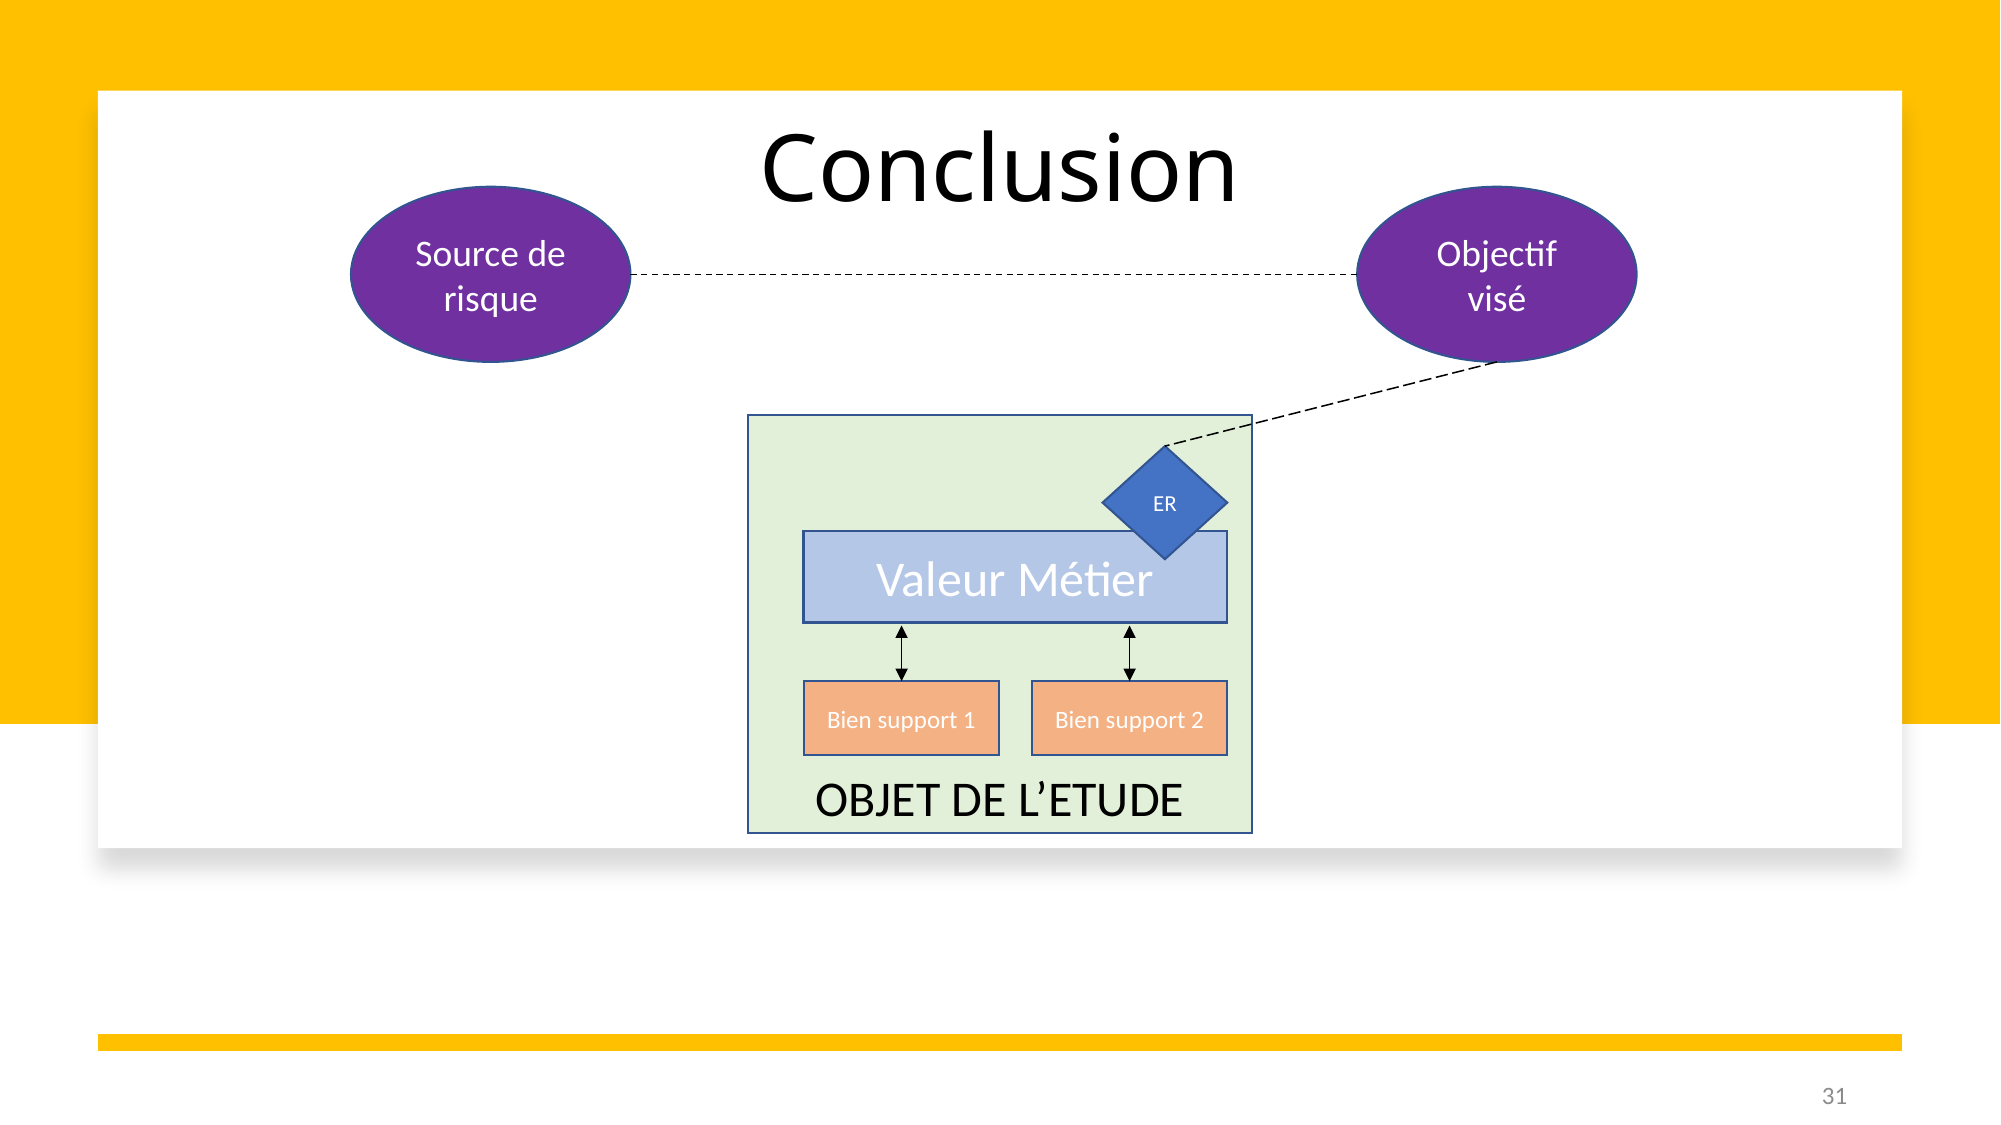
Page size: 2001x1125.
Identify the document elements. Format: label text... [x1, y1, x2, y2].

text_box Objectif visé [1356, 185, 1638, 363]
text_box [0, 0, 2000, 725]
text_box OBJET DE L’ETUDE [747, 414, 1253, 834]
text_box Bien support 1 [803, 680, 1000, 756]
title Conclusion [249, 113, 1750, 230]
text_box [97, 89, 1903, 849]
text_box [1164, 361, 1497, 447]
text_box Source de risque [349, 185, 632, 363]
text_box Valeur Métier [802, 530, 1228, 624]
text_box Bien support 2 [1031, 680, 1228, 756]
slide_number 31 [1412, 1065, 1863, 1125]
text_box ER [1101, 445, 1229, 561]
text_box [0, 725, 2000, 1125]
